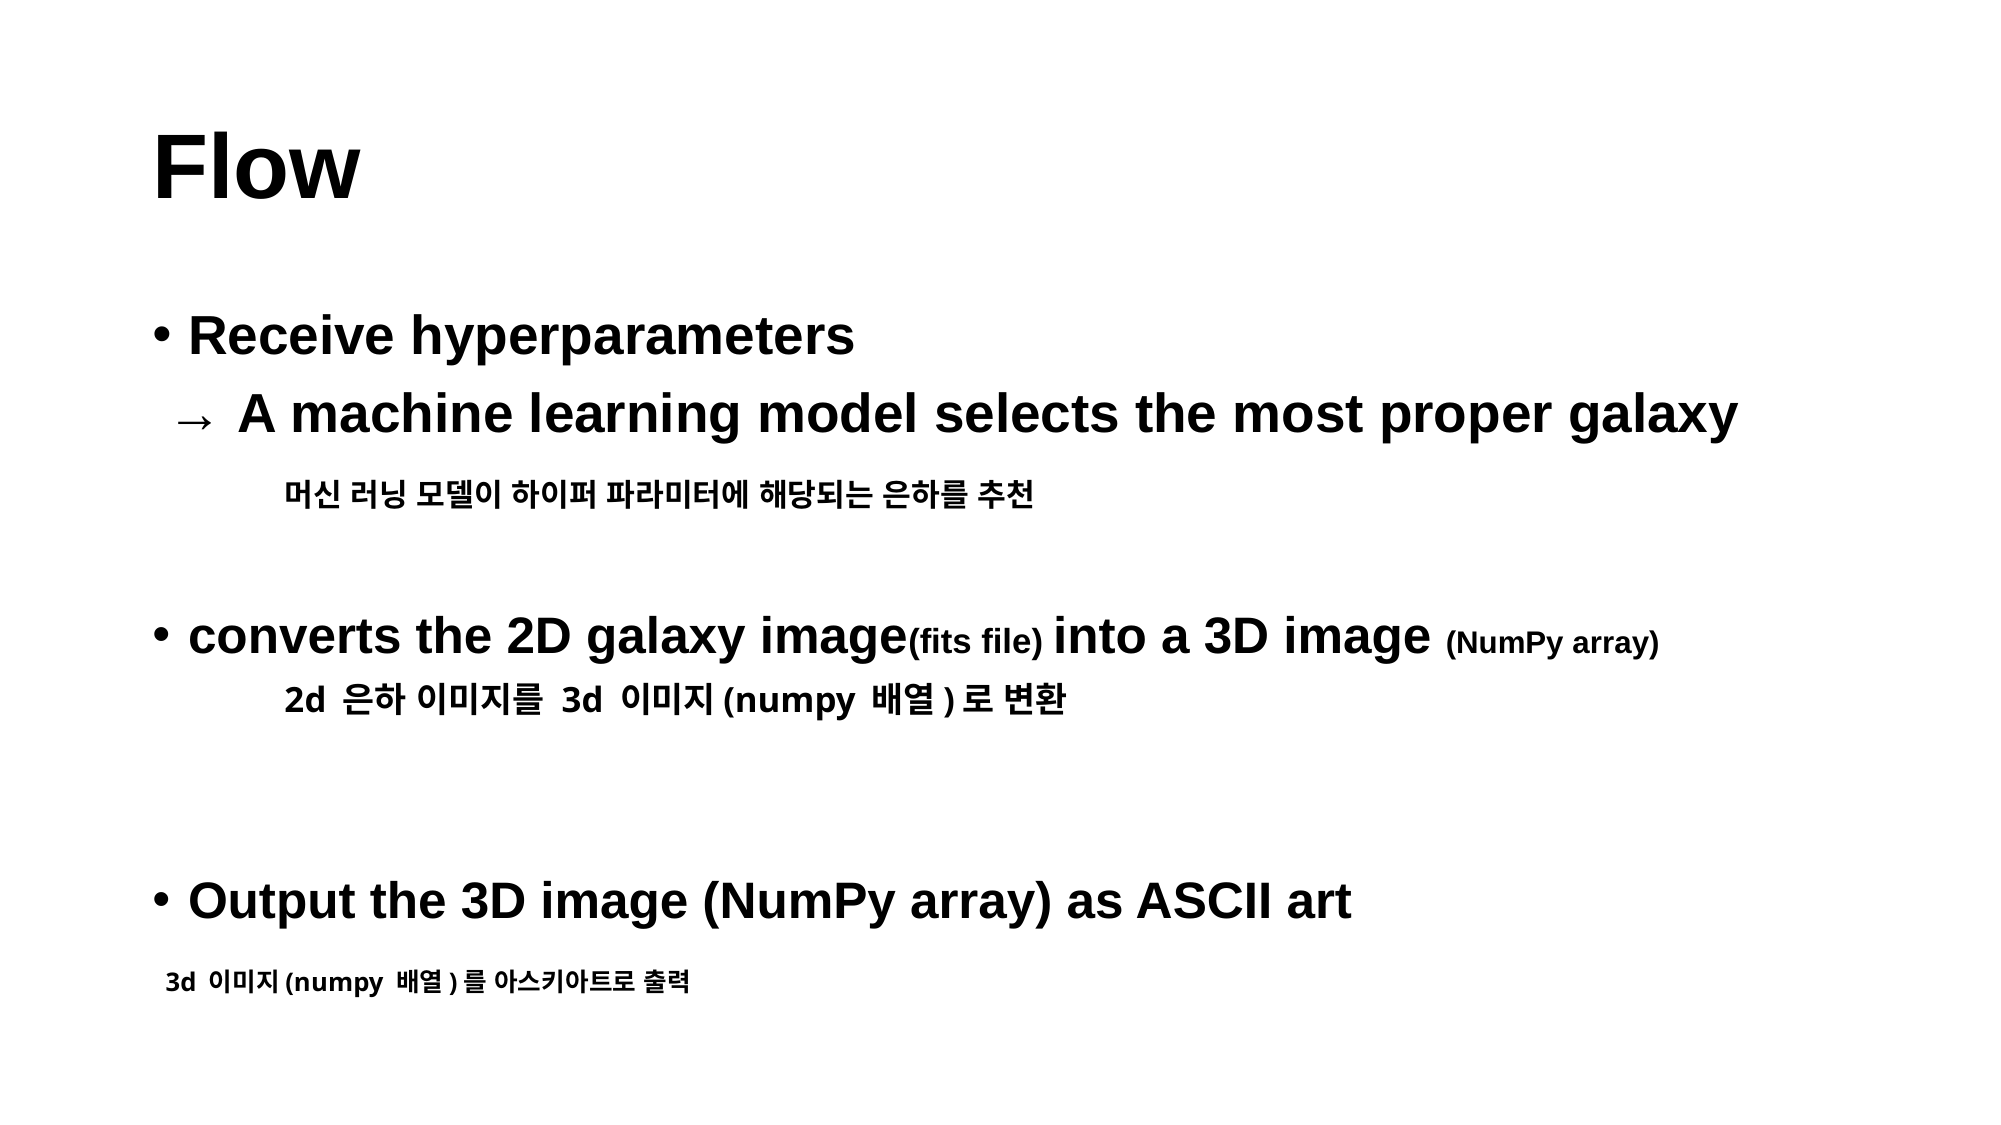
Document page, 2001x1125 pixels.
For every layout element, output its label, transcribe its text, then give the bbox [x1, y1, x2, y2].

title Flow [137, 59, 1863, 278]
list Receive hyperparameters → A machine learning model selects the most proper galaxy 머신 러닝 모델이 하이퍼 파라미터에 해당되는 은하를 추천 converts the 2D galaxy image(fits file) into a 3D image (NumPy array) 2d 은하 이미지를 3d 이미지(numpy 배열)로 변환 Output the 3D image (NumPy array) as ASCII art 3d 이미지(numpy 배열)를 아스키아트로 출력 [137, 299, 1863, 1014]
